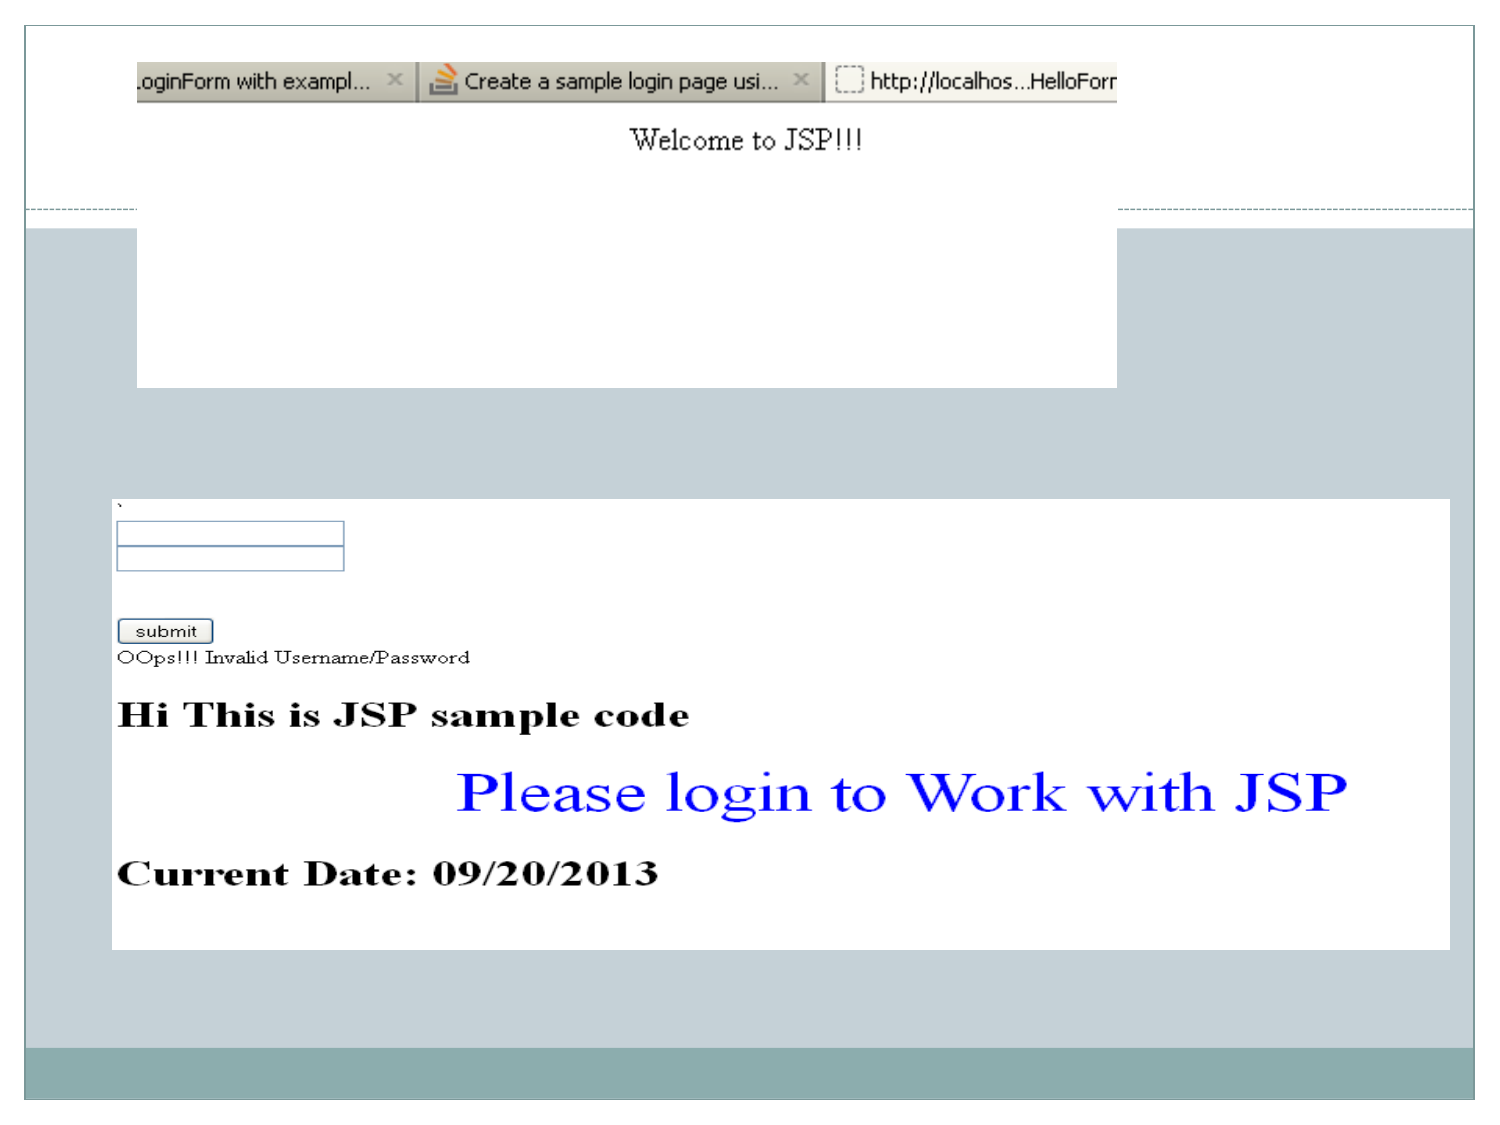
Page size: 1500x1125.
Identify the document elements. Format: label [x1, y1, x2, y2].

list [112, 499, 1451, 951]
picture [137, 62, 1117, 388]
